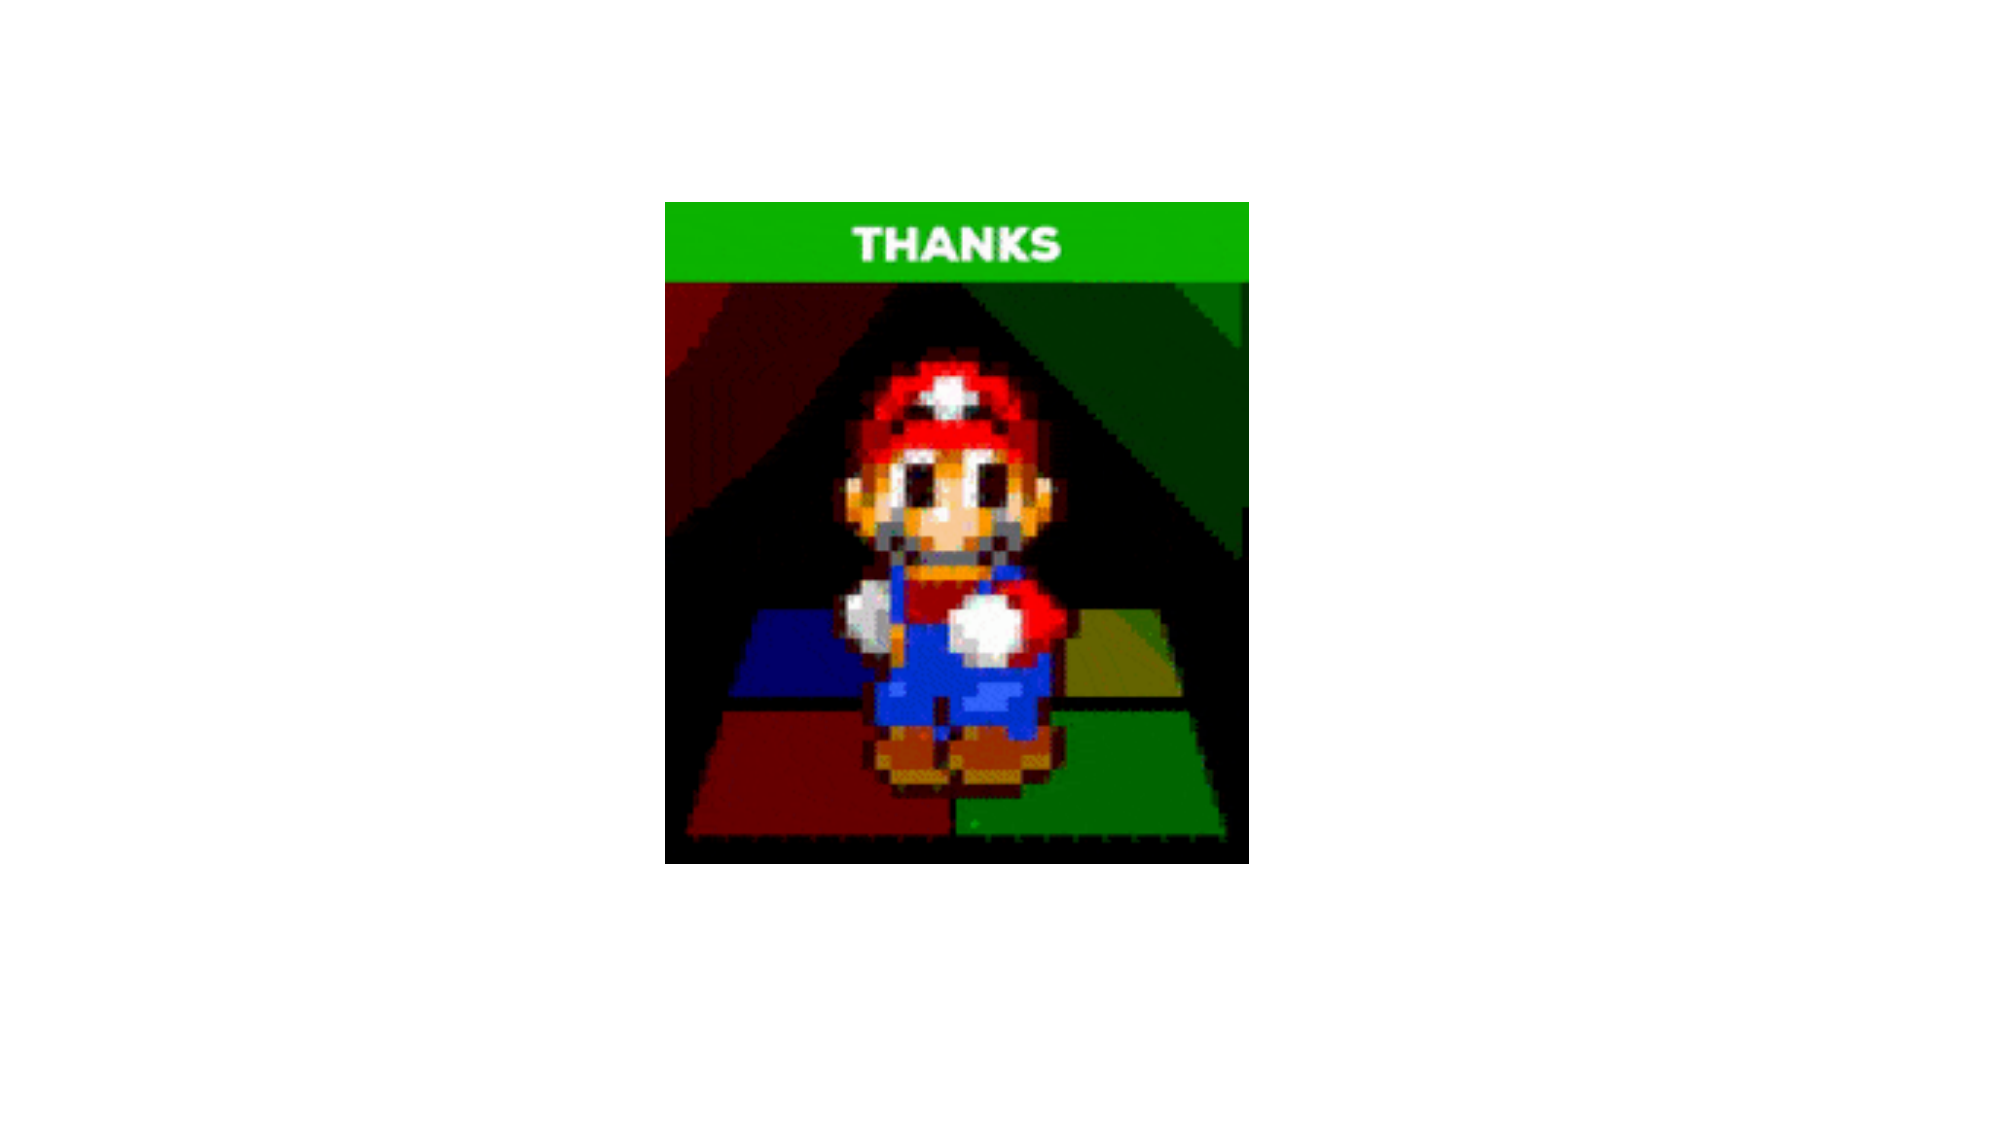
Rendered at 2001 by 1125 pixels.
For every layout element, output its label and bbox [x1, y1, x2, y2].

picture [665, 202, 1249, 864]
